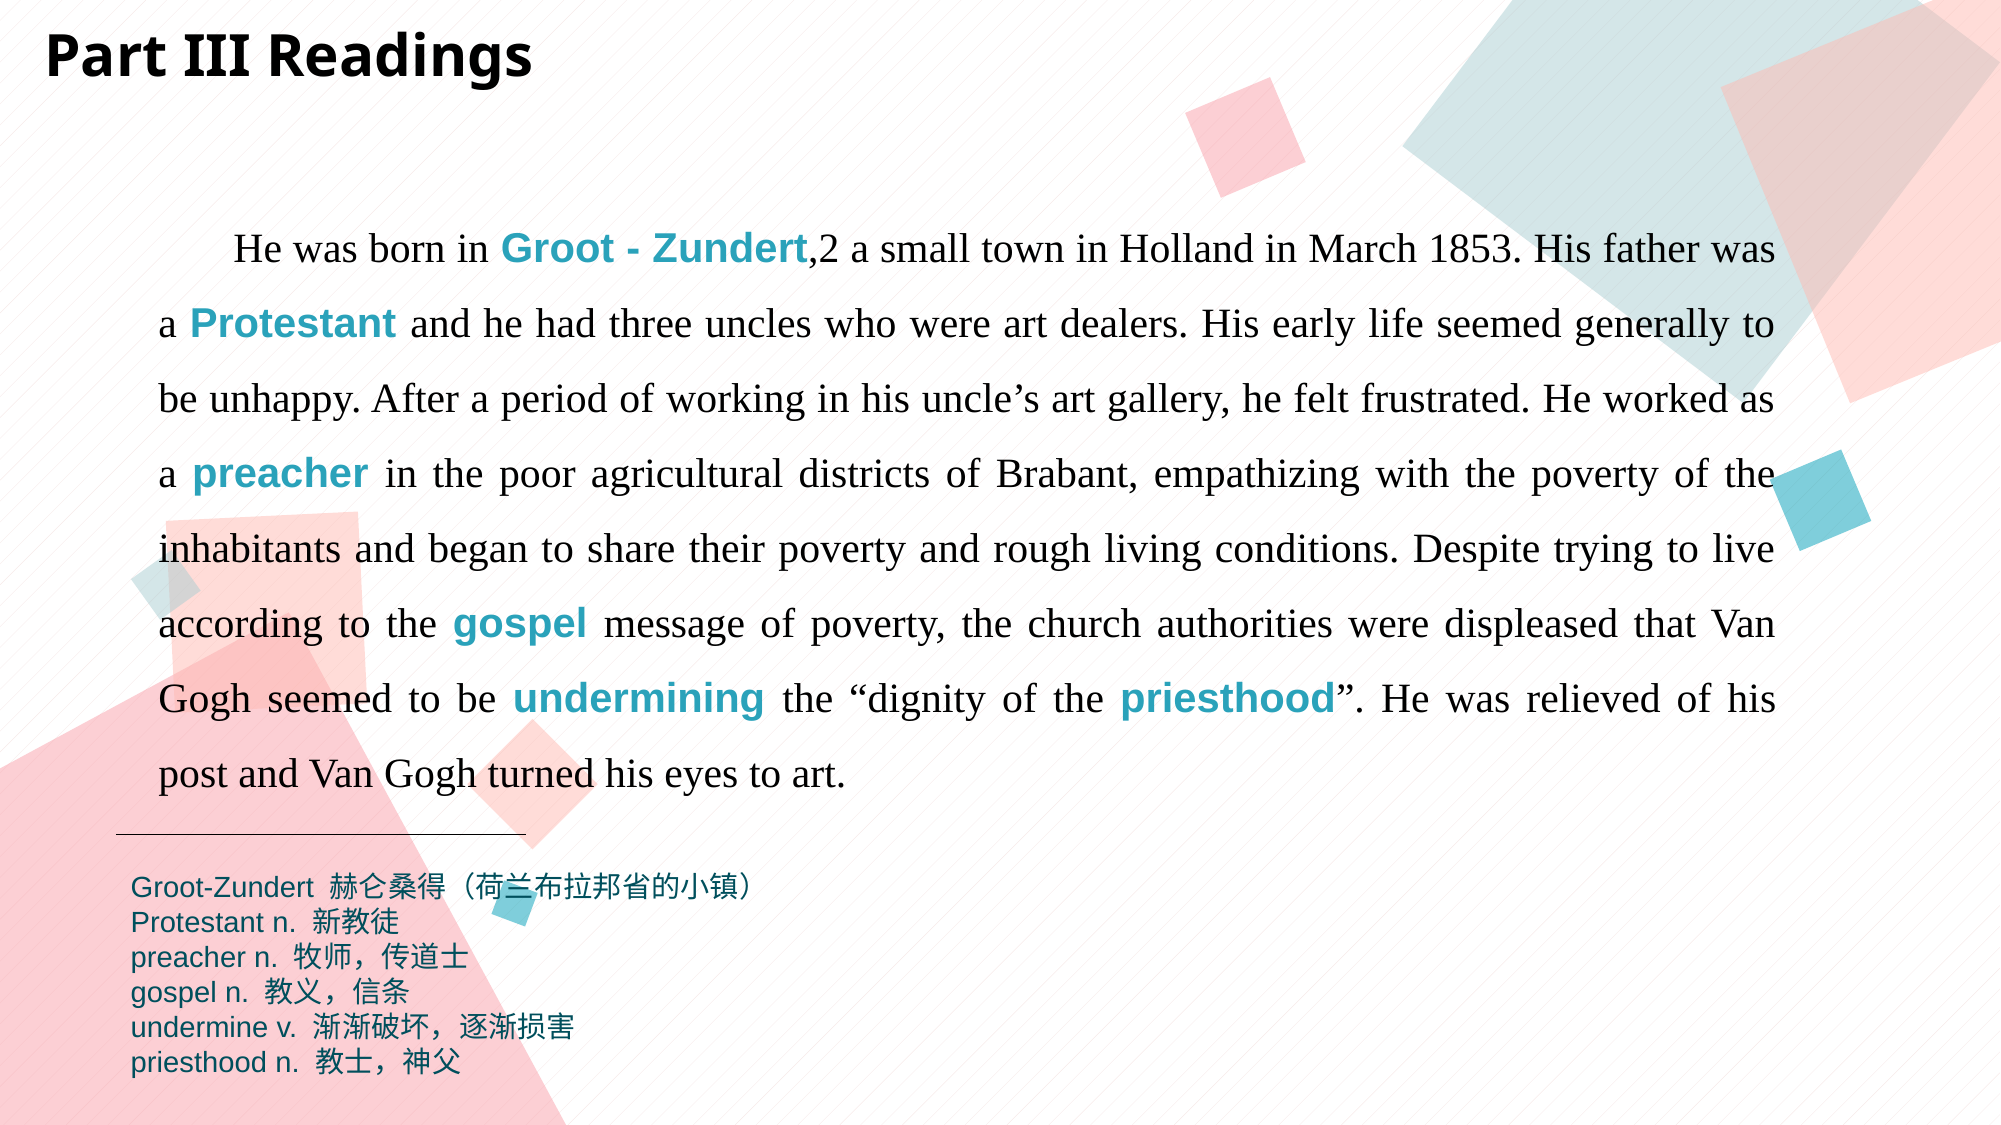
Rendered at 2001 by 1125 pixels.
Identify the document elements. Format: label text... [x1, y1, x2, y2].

text_box He was born in Groot - Zundert,2 a small town in Holland in March 1853. His father was a Protestant and he had three uncles who were art dealers. His early life seemed generally to be unhappy. After a period of working in his uncle’s art gallery, he felt frustrated. He worked as a preacher in the poor agricultural districts of Brabant, empathizing with the poverty of the inhabitants and began to share their poverty and rough living conditions. Despite trying to live according to the gospel message of poverty, the church authorities were displeased that Van Gogh seemed to be undermining the “dignity of the priesthood”. He was relieved of his post and Van Gogh turned his eyes to art. [143, 188, 1792, 804]
list Part III Readings [29, 13, 949, 102]
text_box Groot-Zundert 赫仑桑得（荷兰布拉邦省的小镇） Protestant n. 新教徒 preacher n. 牧师，传道士 gospel n. 教义，信条 undermine v. 渐渐破坏，逐渐损害 priesthood n. 教士，神父 [115, 861, 1879, 1121]
